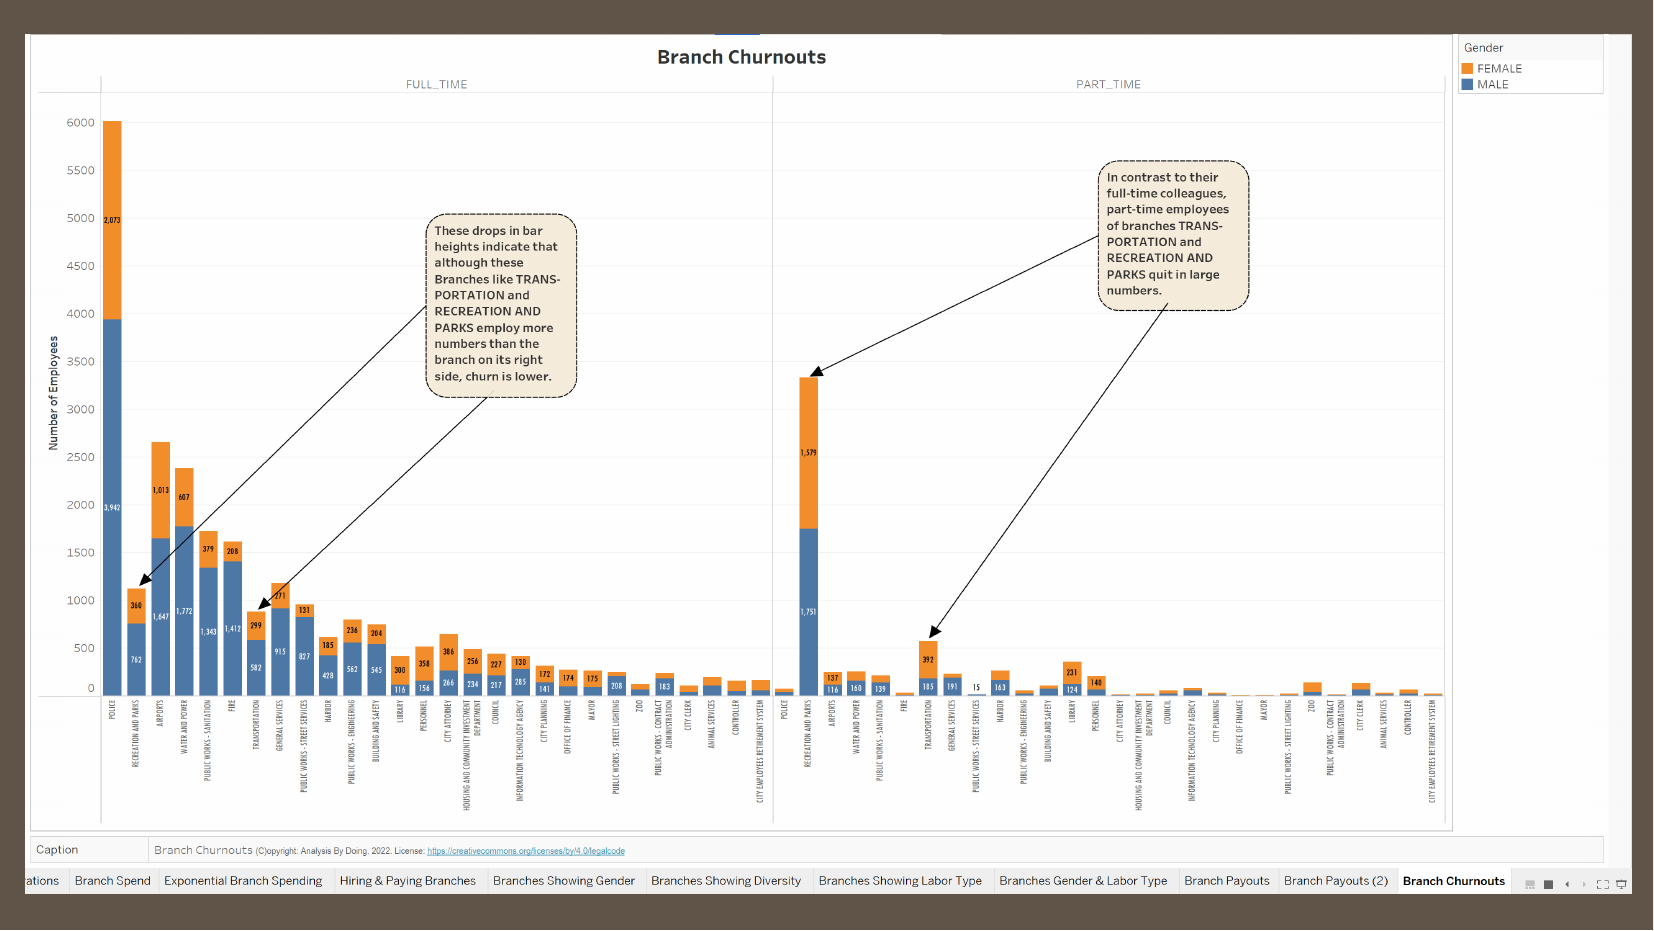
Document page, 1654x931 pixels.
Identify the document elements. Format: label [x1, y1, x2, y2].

picture [25, 33, 1633, 894]
text_box [0, 0, 1654, 931]
